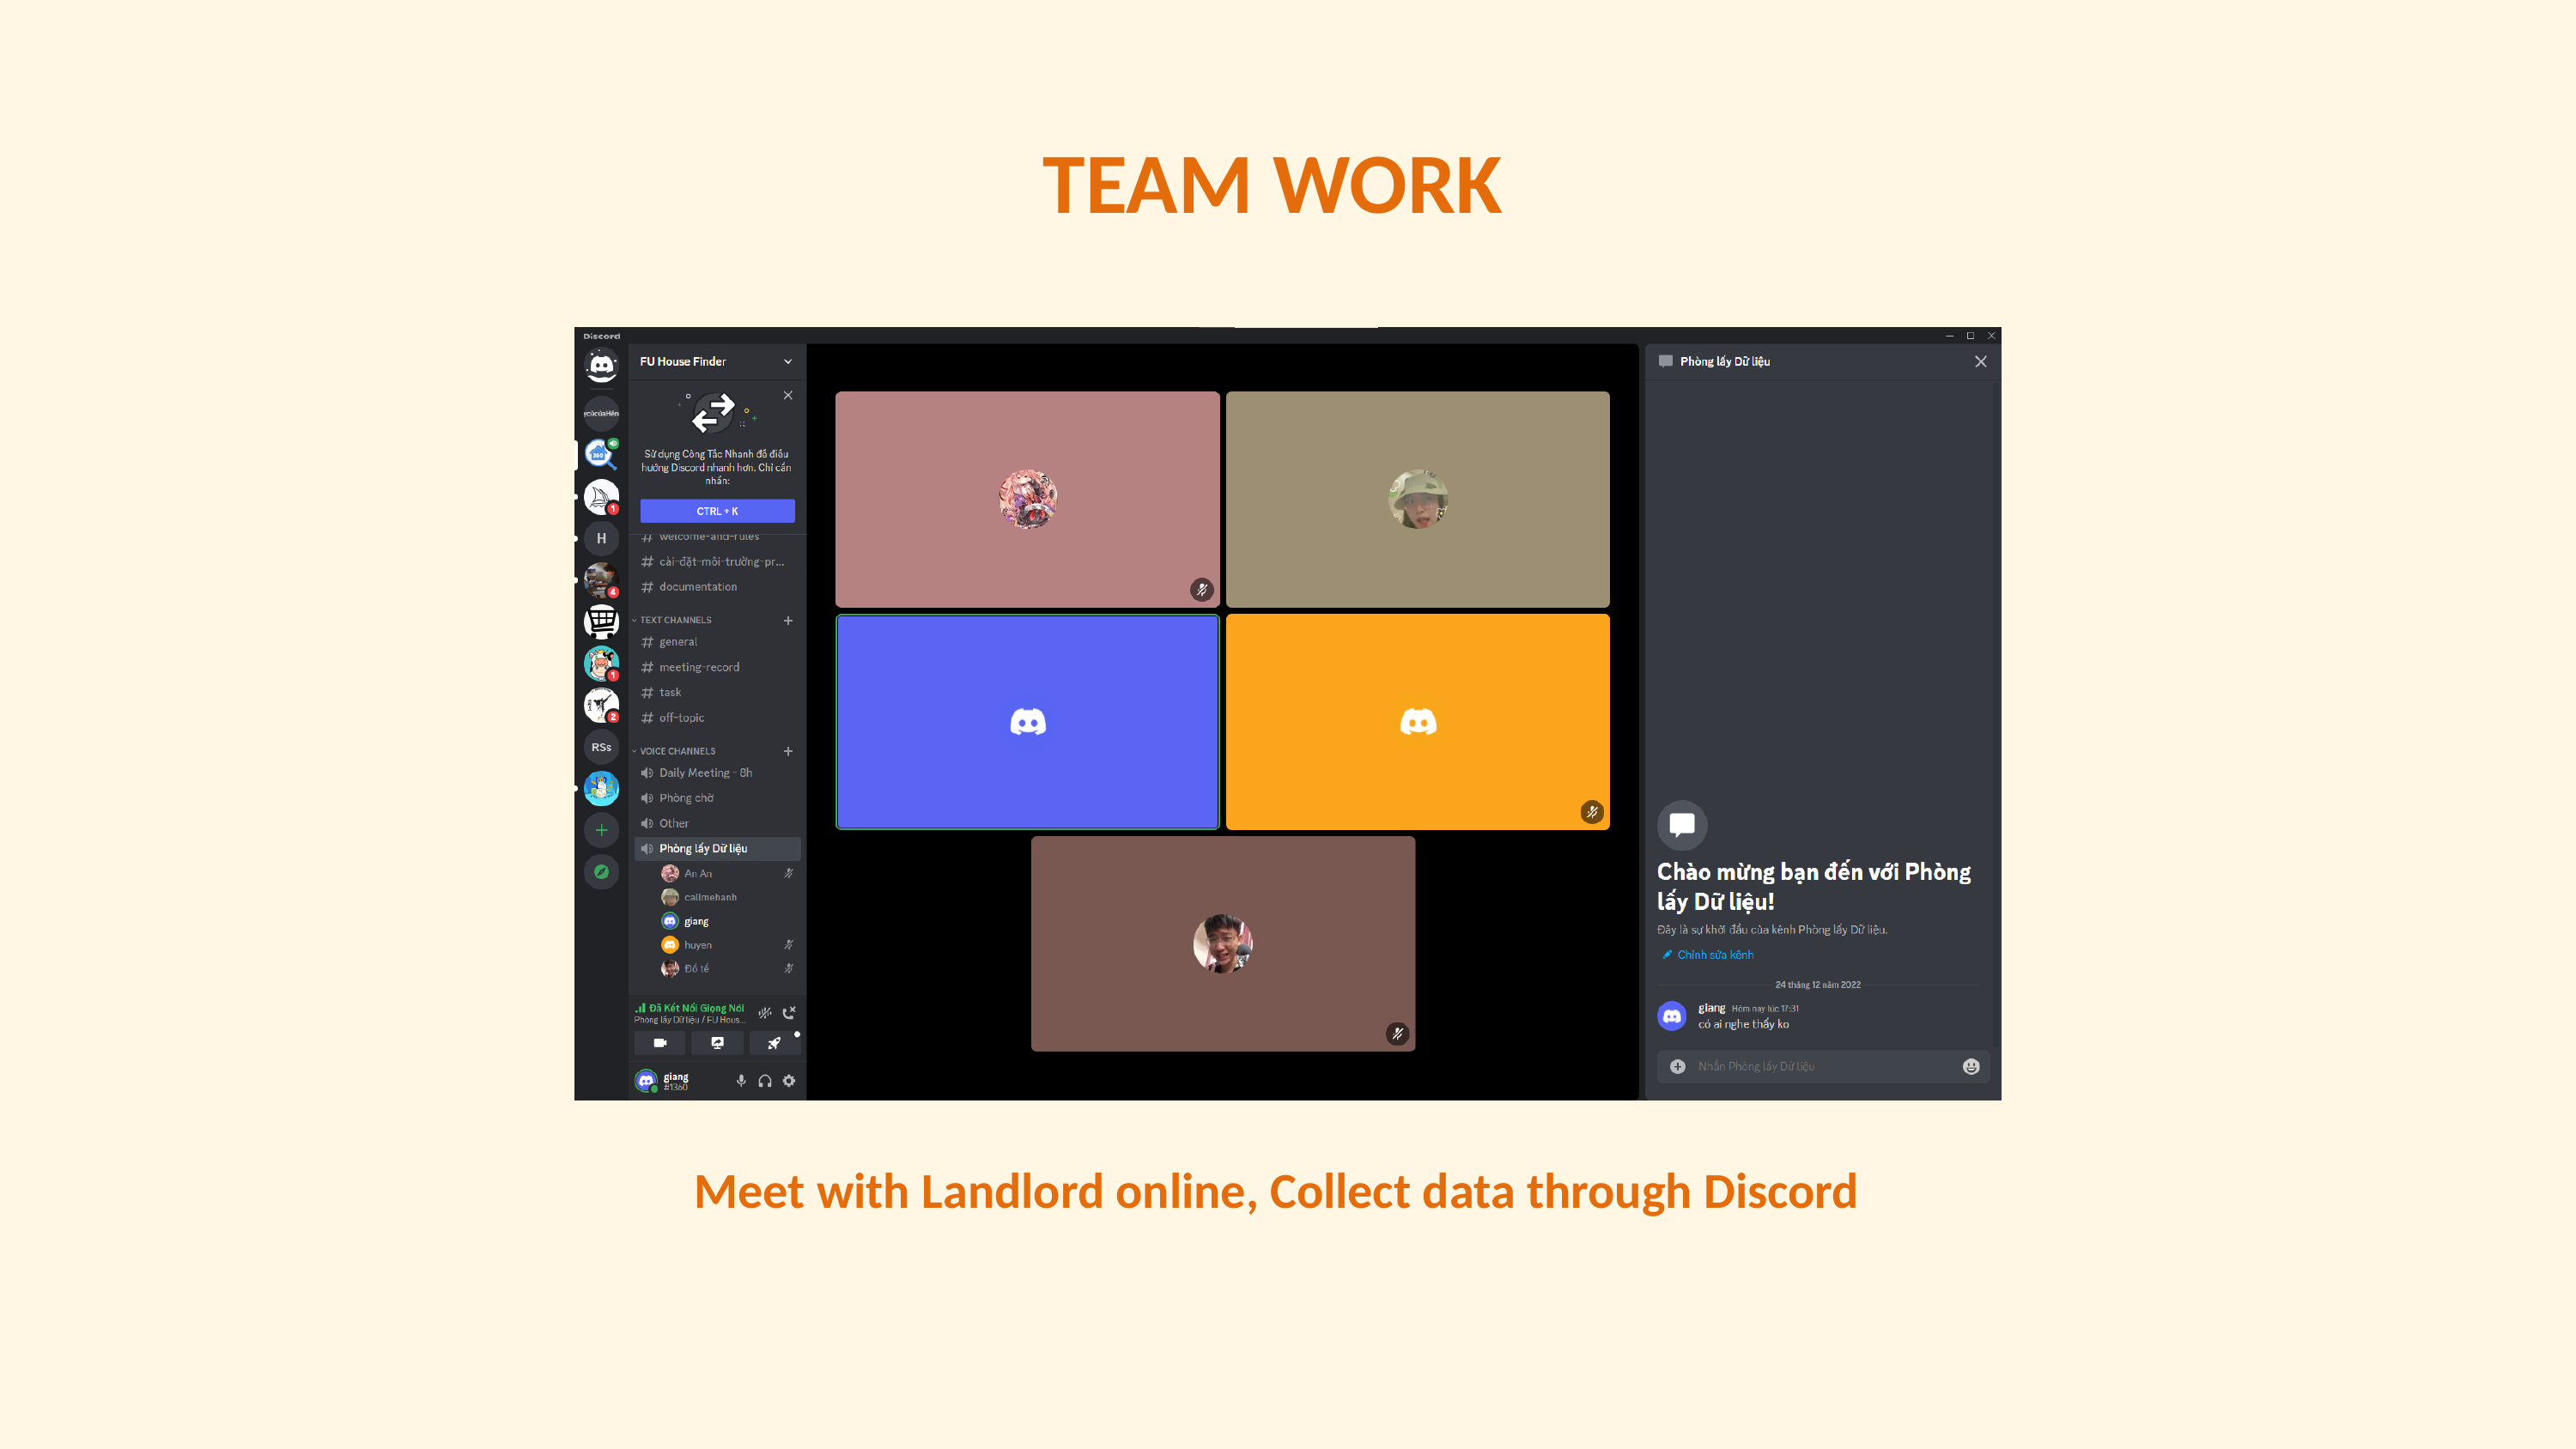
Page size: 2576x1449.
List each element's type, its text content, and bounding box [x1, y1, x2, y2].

picture [574, 326, 2002, 1100]
text_box Meet with Landlord online, Collect data through Discord [681, 1151, 1895, 1225]
text_box TEAM WORK [1030, 121, 1546, 238]
